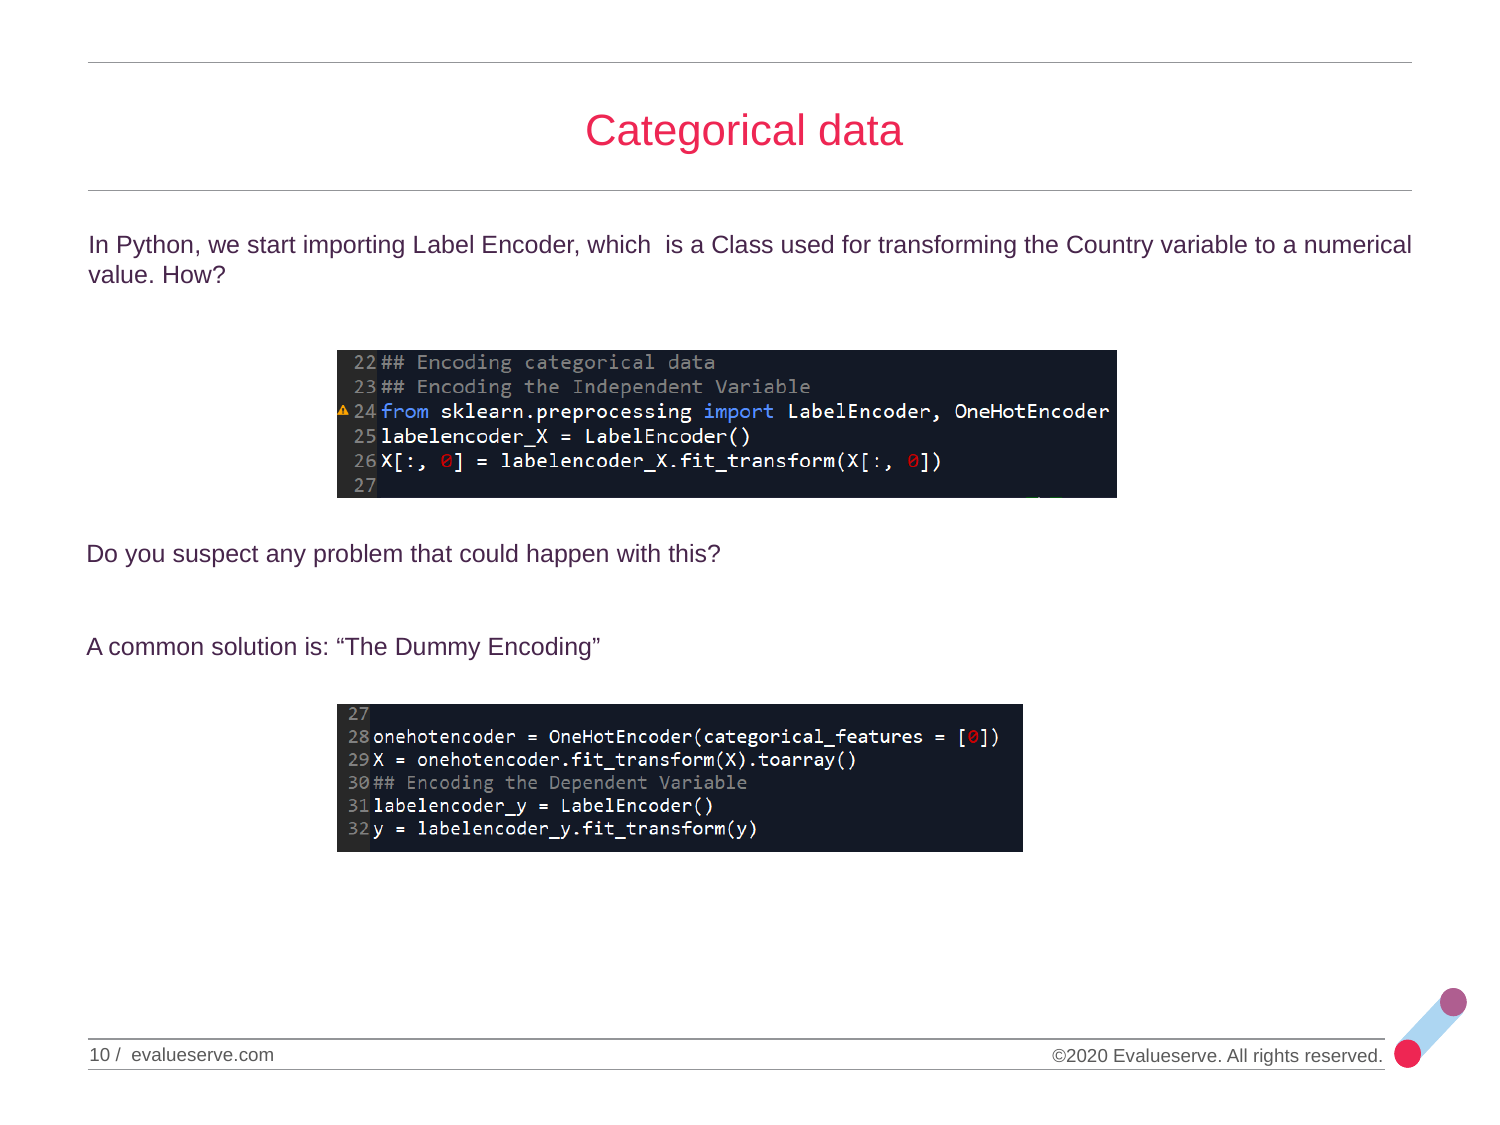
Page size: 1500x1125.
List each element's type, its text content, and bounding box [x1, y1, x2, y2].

footer ©2020 Evalueserve. All rights reserved. [908, 1041, 1384, 1069]
picture [337, 349, 1118, 498]
text_box In Python, we start importing Label Encoder, which is a Class used for transforming the Country variable to a numerical value. How? [88, 221, 1468, 440]
slide_number 10 / evalueserve.com [89, 1039, 311, 1069]
title Categorical data [88, 95, 1413, 212]
text_box Do you suspect any problem that could happen with this? A common solution is: “The Dummy Encoding” [86, 531, 767, 750]
picture [337, 704, 1024, 852]
